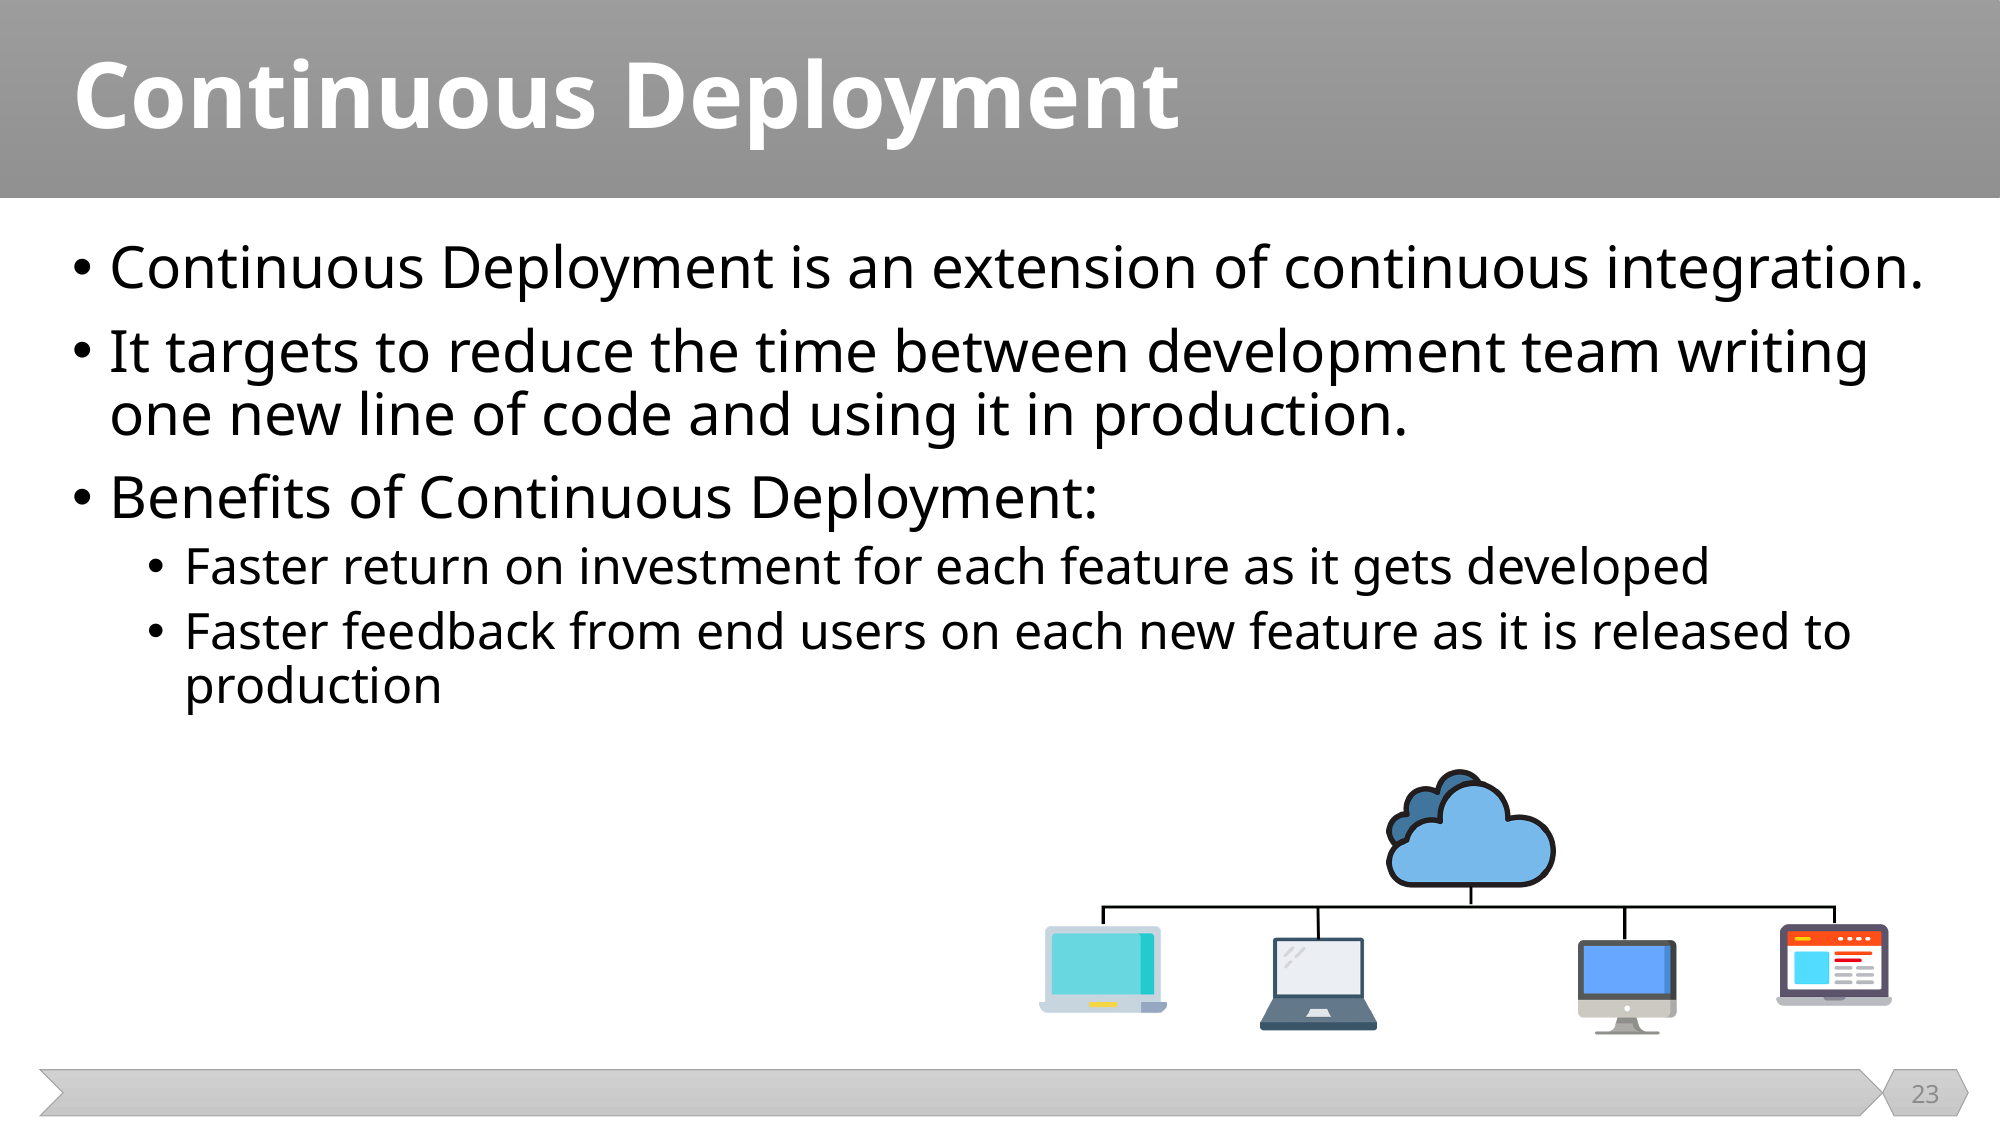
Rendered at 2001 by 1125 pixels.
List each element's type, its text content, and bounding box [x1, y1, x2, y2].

slide_number 23 [1882, 1065, 1969, 1125]
title Continuous Deployment [56, 0, 1969, 199]
picture [1039, 767, 1892, 1043]
list Continuous Deployment is an extension of continuous integration. It targets to reduce the time between development team writing one new line of code and using it in production. Benefits of Continuous Deployment: Faster return on investment for each feature as it gets developed Faster feedback from end users on each new feature as it is released to production [56, 230, 1969, 1010]
